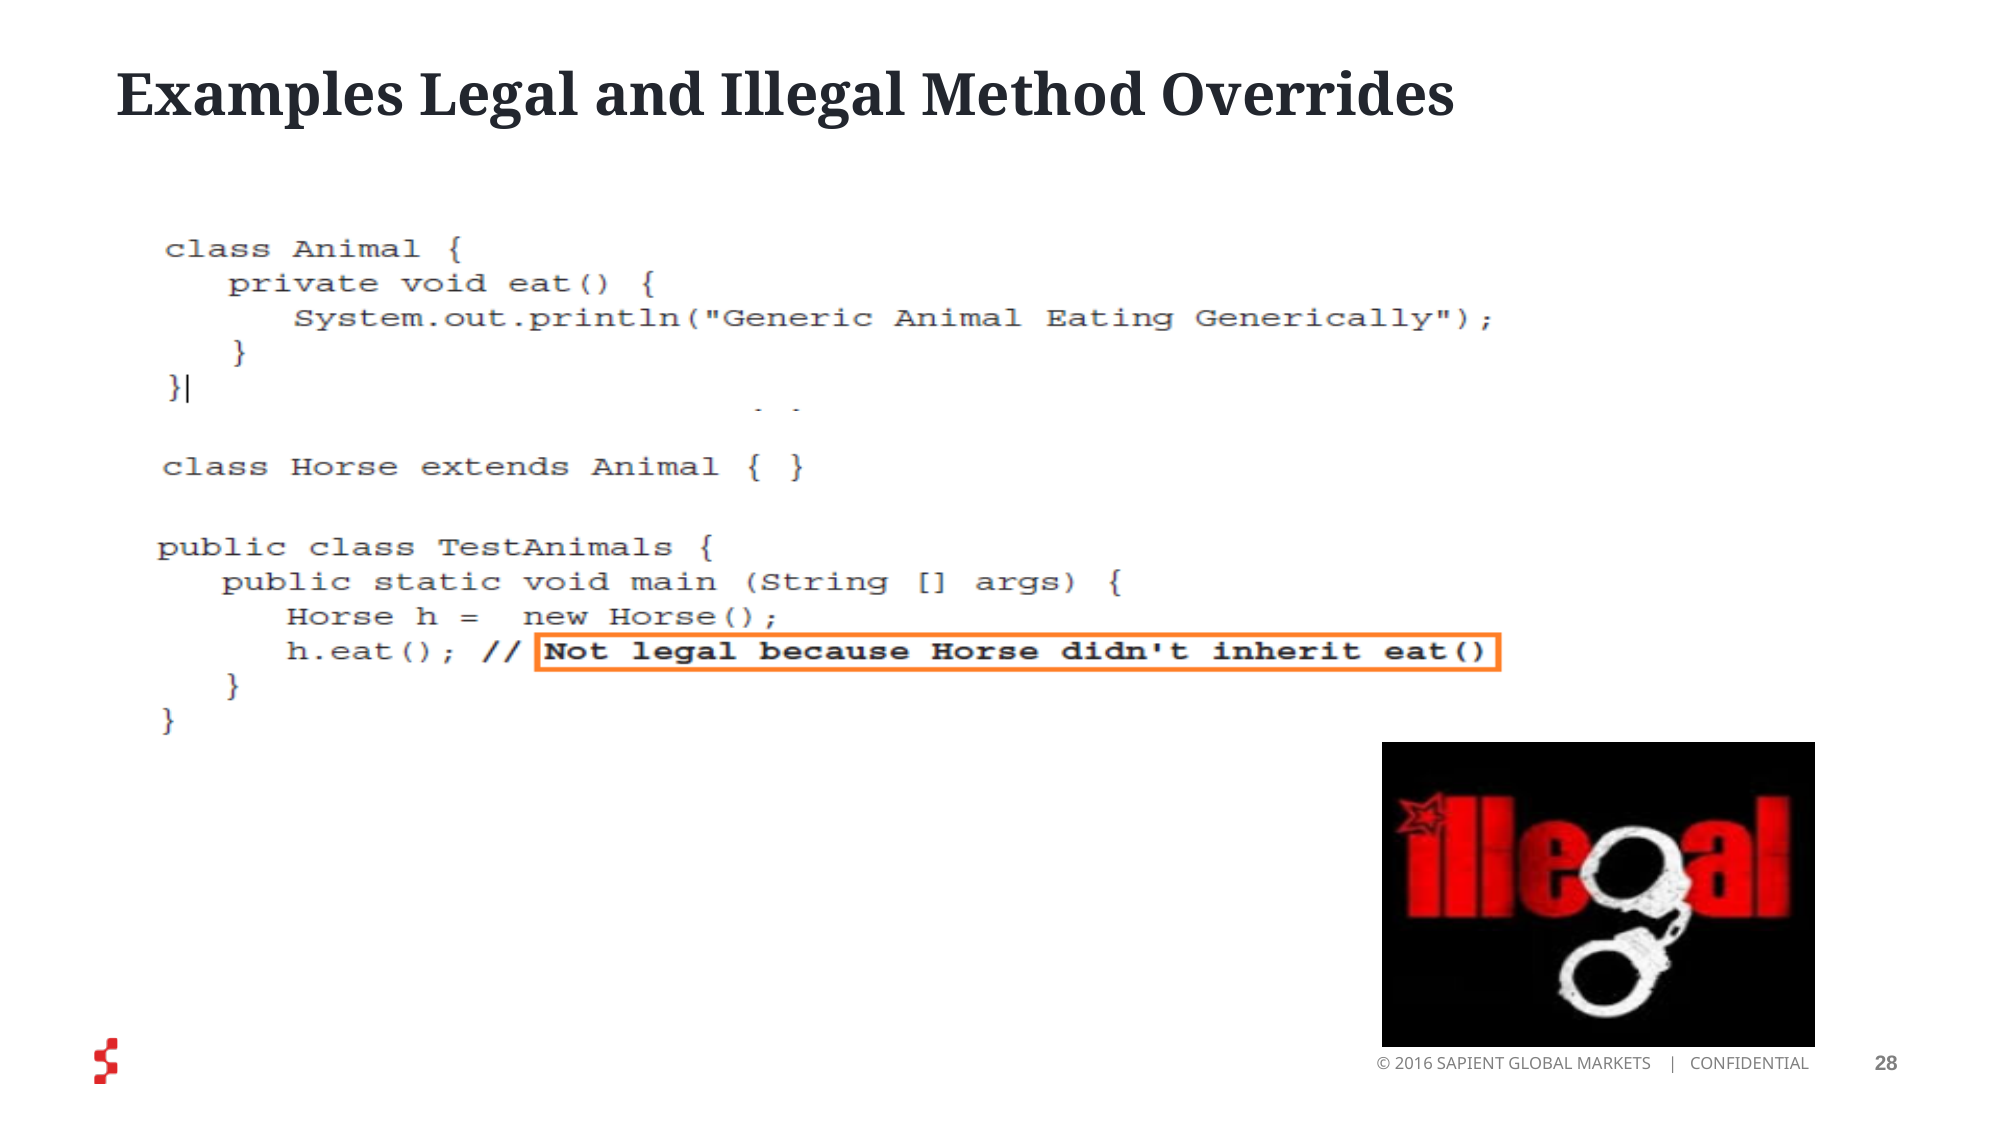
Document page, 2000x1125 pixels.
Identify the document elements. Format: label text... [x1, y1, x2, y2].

picture [99, 524, 1815, 1048]
picture [149, 448, 850, 488]
title Examples Legal and Illegal Method Overrides [116, 50, 1967, 163]
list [139, 232, 1509, 412]
